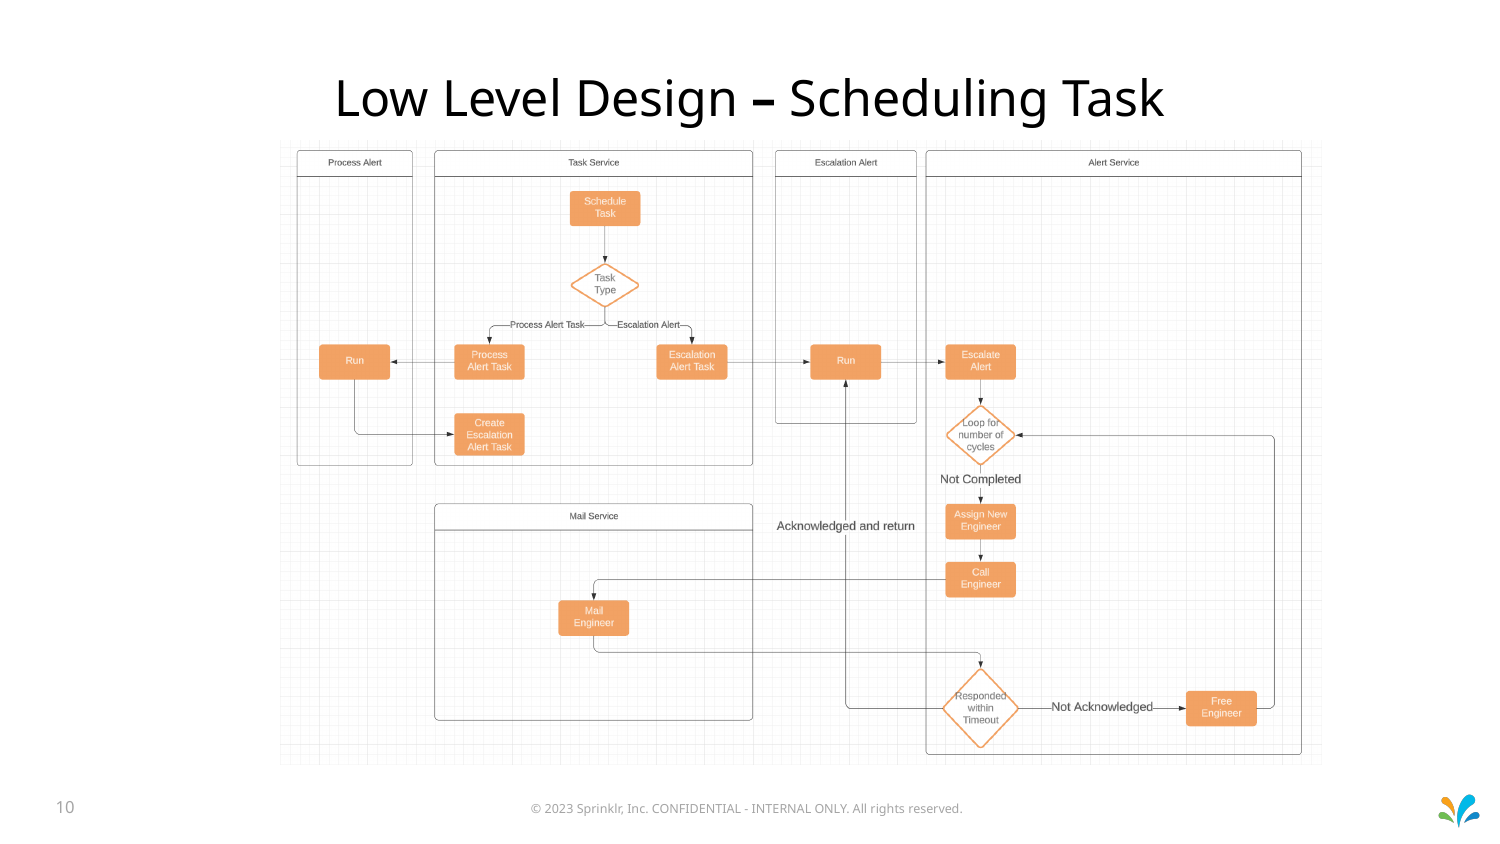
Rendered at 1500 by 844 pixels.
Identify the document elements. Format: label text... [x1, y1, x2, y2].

picture [1428, 780, 1490, 842]
picture [279, 139, 1322, 765]
text_box © 2023 Sprinklr, Inc. CONFIDENTIAL - INTERNAL ONLY. All rights reserved. [474, 793, 1026, 824]
title Low Level Design – Scheduling Task [75, 53, 1425, 140]
